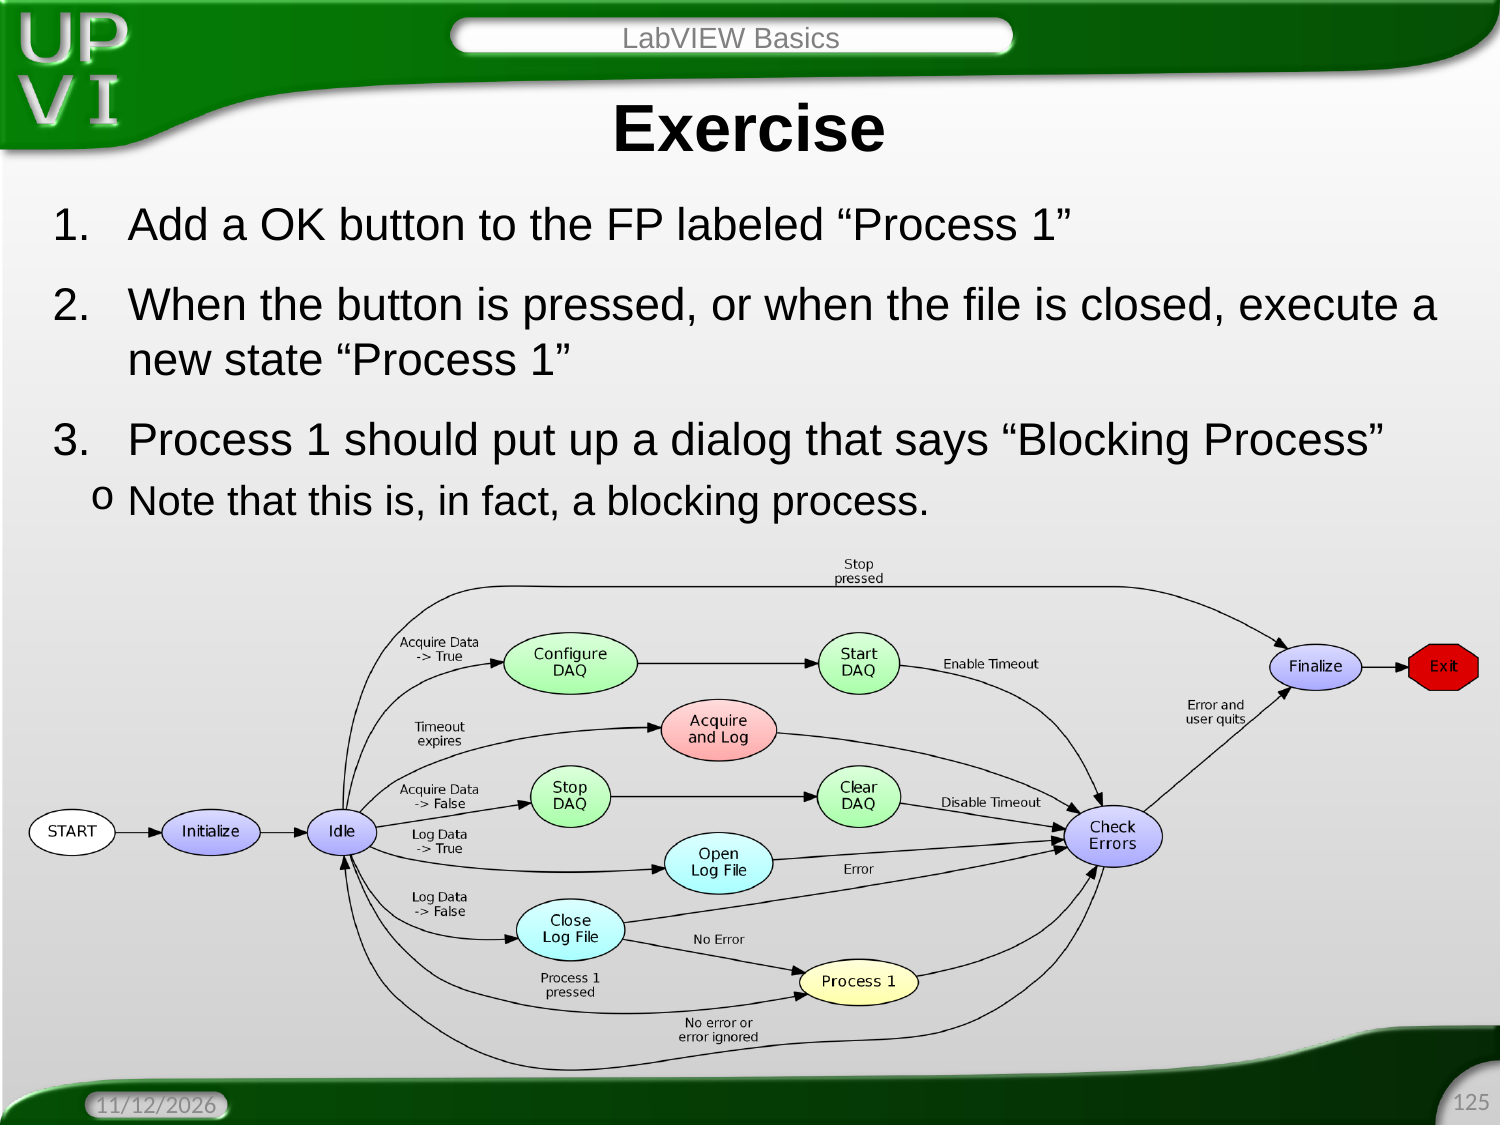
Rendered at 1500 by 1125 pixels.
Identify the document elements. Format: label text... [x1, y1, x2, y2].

picture [0, 0, 1500, 1125]
title Exercise [75, 75, 1425, 175]
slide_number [75, 1083, 238, 1125]
slide_number 125 [1155, 1069, 1500, 1125]
footer LabVIEW Basics [450, 6, 1013, 67]
list Add a OK button to the FP labeled “Process 1” When the button is pressed, or when the file is closed, execute a new state “Process 1” Process 1 should put up a dialog that says “Blocking Process” Note that this is, in fact, a blocking process. [37, 187, 1463, 551]
